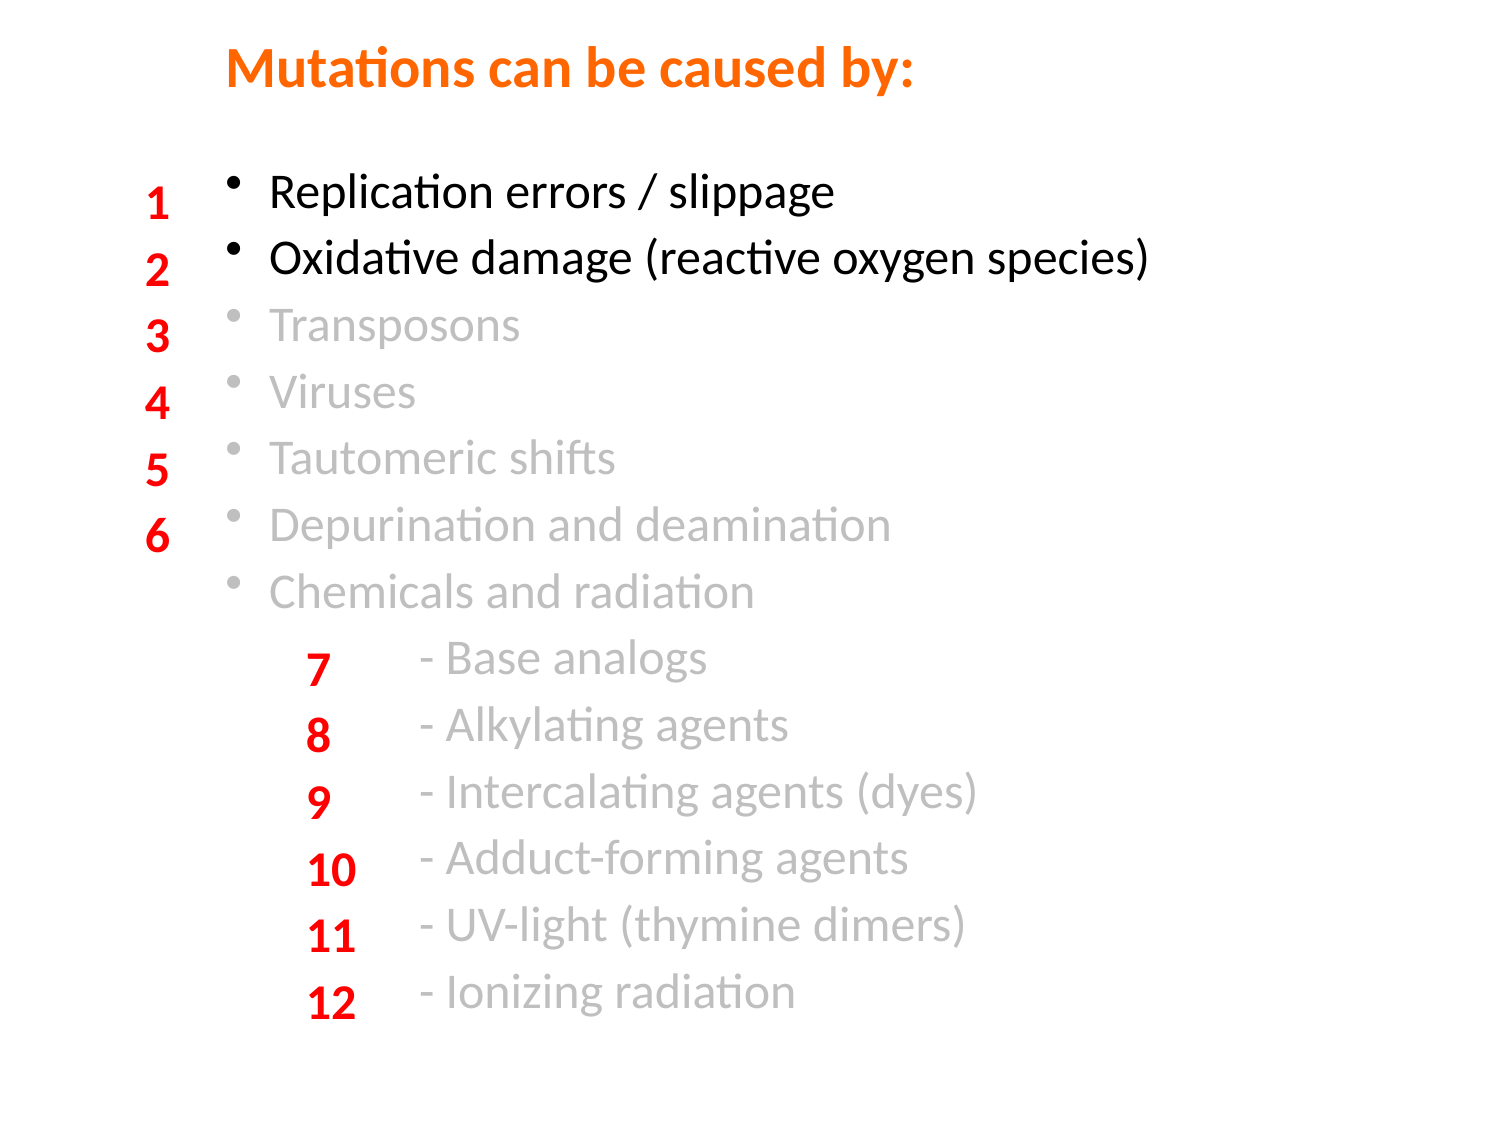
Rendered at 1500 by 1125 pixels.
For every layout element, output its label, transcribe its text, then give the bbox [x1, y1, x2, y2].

text_box 1 2 3 4 5 6 7 8 9 10 11 12 [130, 180, 447, 1037]
text_box Mutations can be caused by: Replication errors / slippage Oxidative damage (reactive oxygen species) Transposons Viruses Tautomeric shifts Depurination and deamination Chemicals and radiation - Base analogs - Alkylating agents - Intercalating agents (dyes) - Adduct-forming agents - UV-light (thymine dimers) - Ionizing radiation [210, 21, 1357, 1026]
